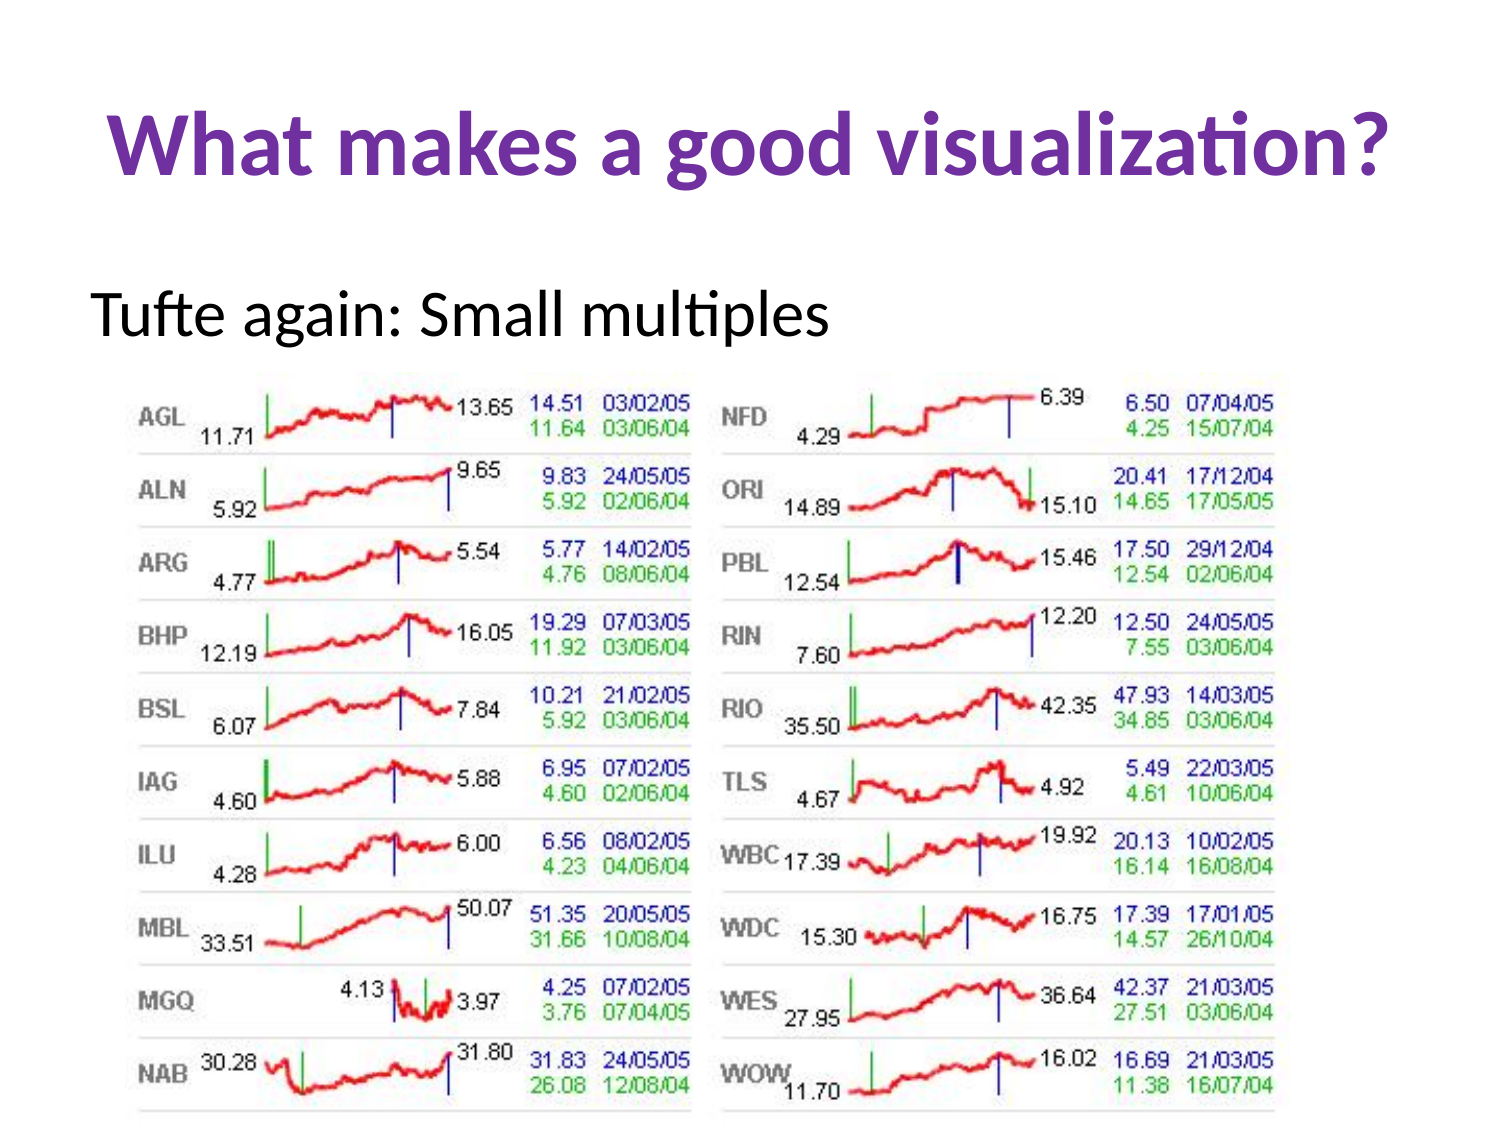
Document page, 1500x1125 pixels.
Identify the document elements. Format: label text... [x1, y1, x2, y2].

picture [124, 372, 1290, 1125]
title What makes a good visualization? [75, 45, 1425, 233]
list Tufte again: Small multiples [75, 262, 1425, 1005]
